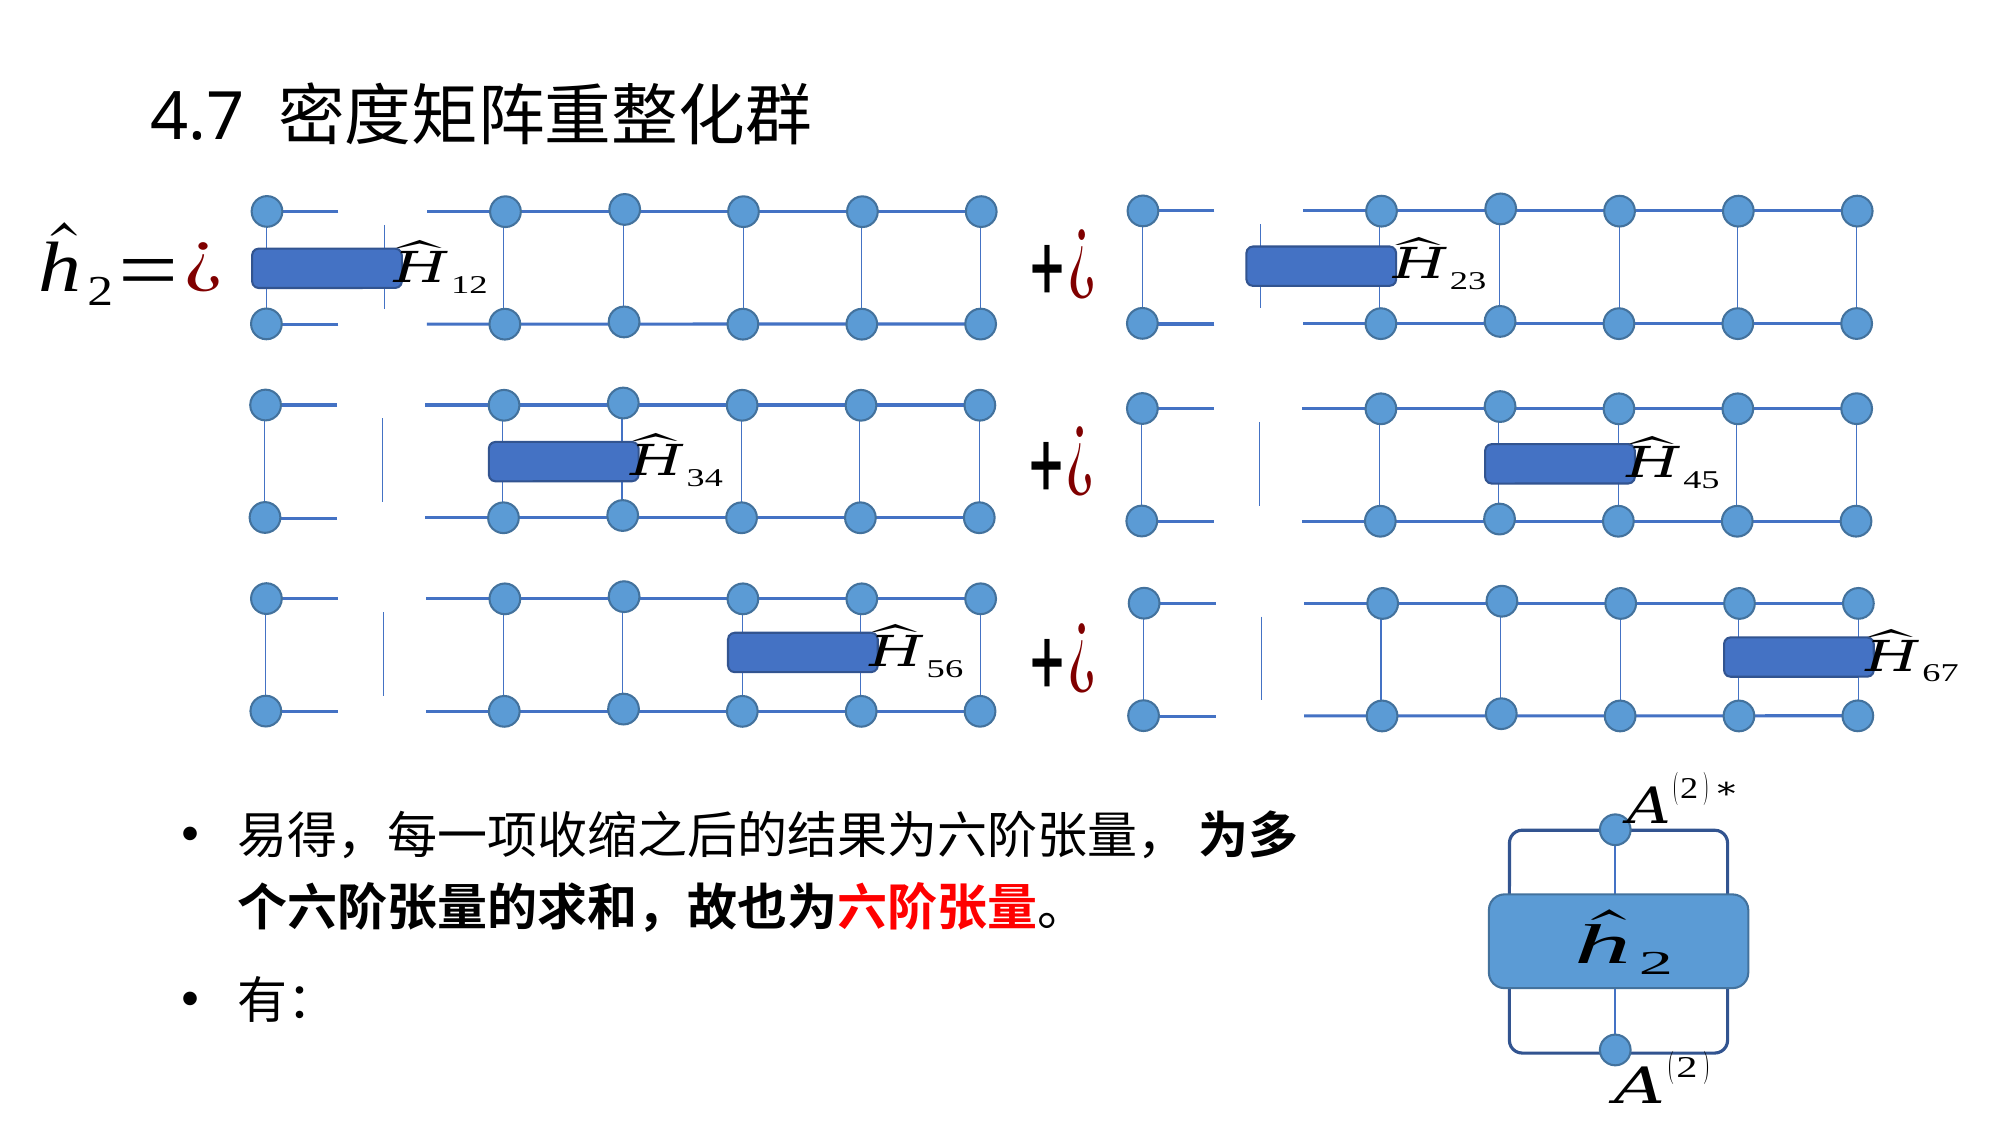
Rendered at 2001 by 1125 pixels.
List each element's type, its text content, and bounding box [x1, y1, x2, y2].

text_box [1508, 990, 1615, 1055]
text_box [1508, 829, 1615, 893]
text_box [1598, 813, 1632, 847]
text_box [1598, 1033, 1632, 1067]
text_box [1616, 829, 1729, 893]
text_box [38, 193, 1962, 732]
text_box [1487, 893, 1615, 990]
text_box 4.7 密度矩阵重整化群 [135, 65, 1888, 161]
text_box [1616, 893, 1750, 990]
text_box [1616, 990, 1729, 1055]
